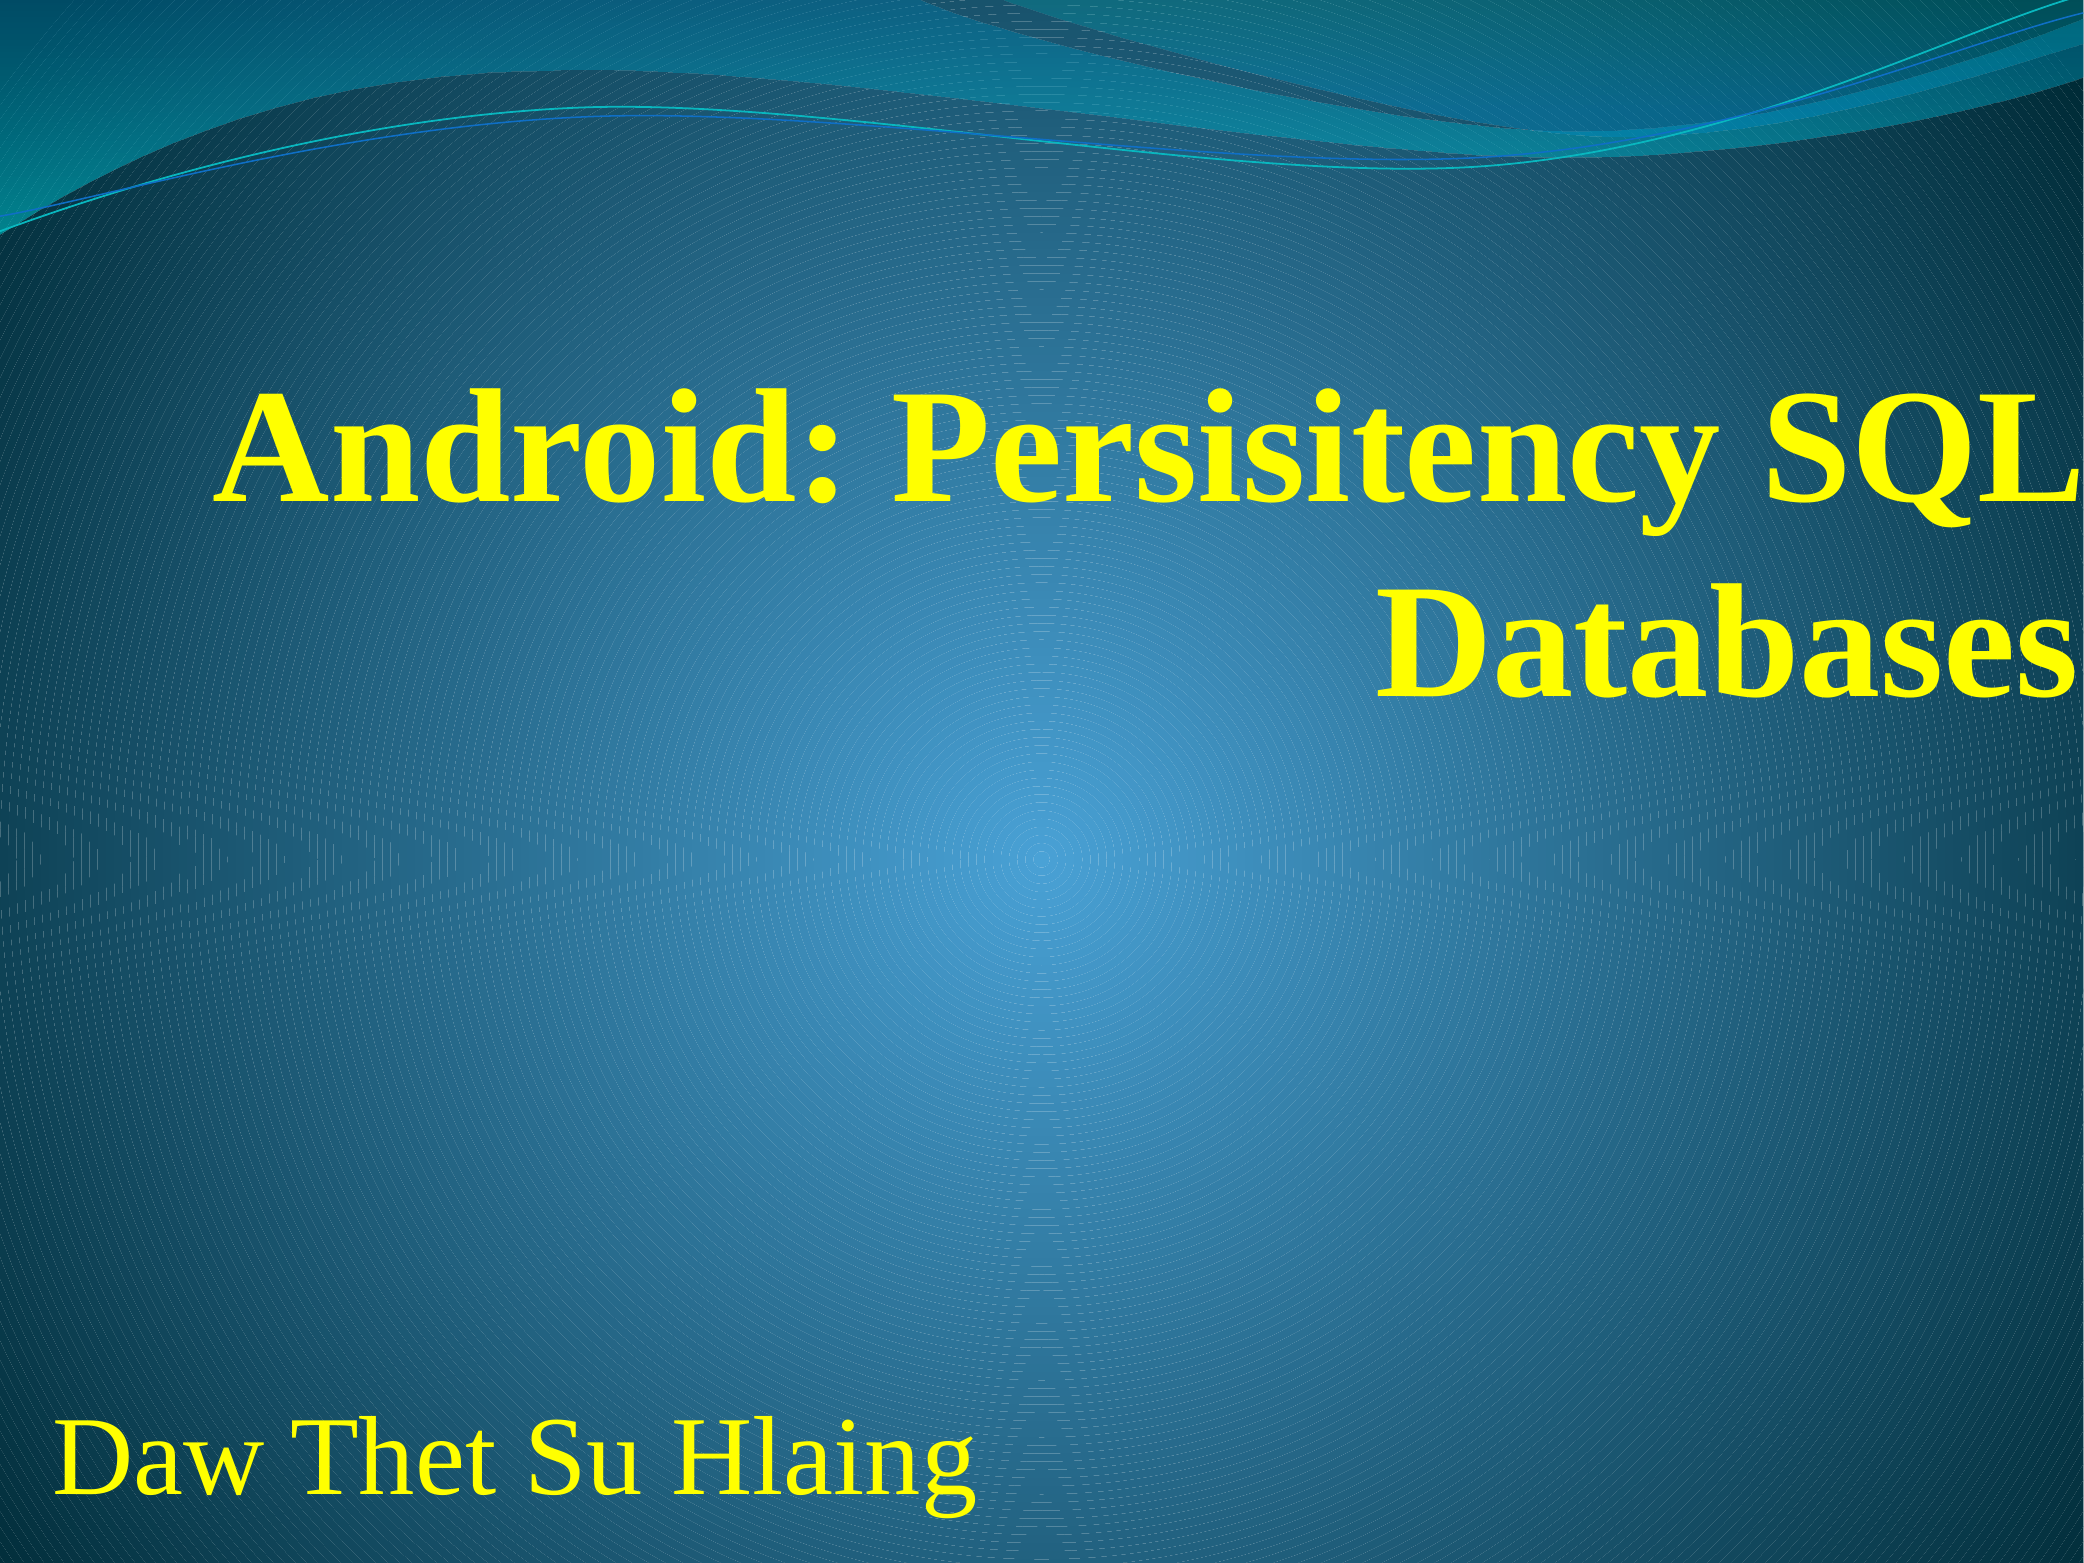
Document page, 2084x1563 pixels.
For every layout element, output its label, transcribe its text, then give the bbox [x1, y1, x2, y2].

subtitle Daw Thet Su Hlaing [52, 1371, 1511, 1511]
title Android: Persisitency SQL Databases [0, 312, 2084, 730]
